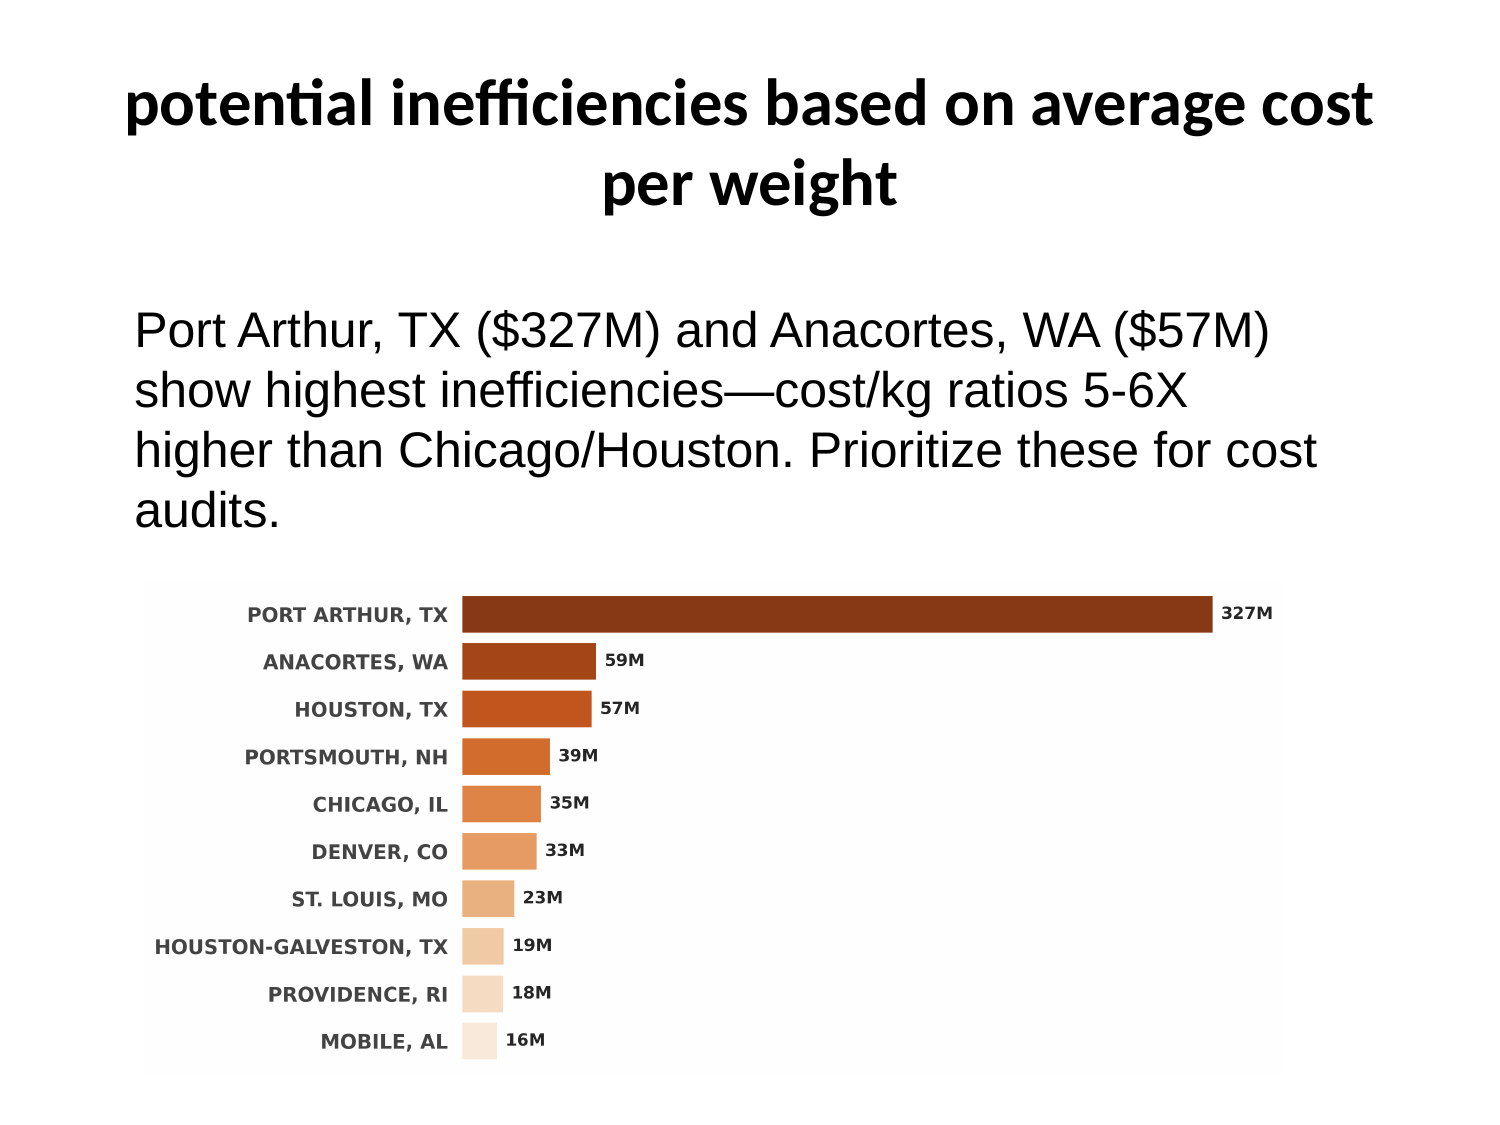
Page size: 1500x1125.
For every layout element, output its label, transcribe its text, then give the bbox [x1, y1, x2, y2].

title potential inefficiencies based on average cost per weight [75, 44, 1425, 233]
picture [144, 580, 1283, 1075]
text_box Port Arthur, TX ($327M) and Anacortes, WA ($57M) show highest inefficiencies—cost/kg ratios 5-6X higher than Chicago/Houston. Prioritize these for cost audits. [119, 289, 1356, 545]
